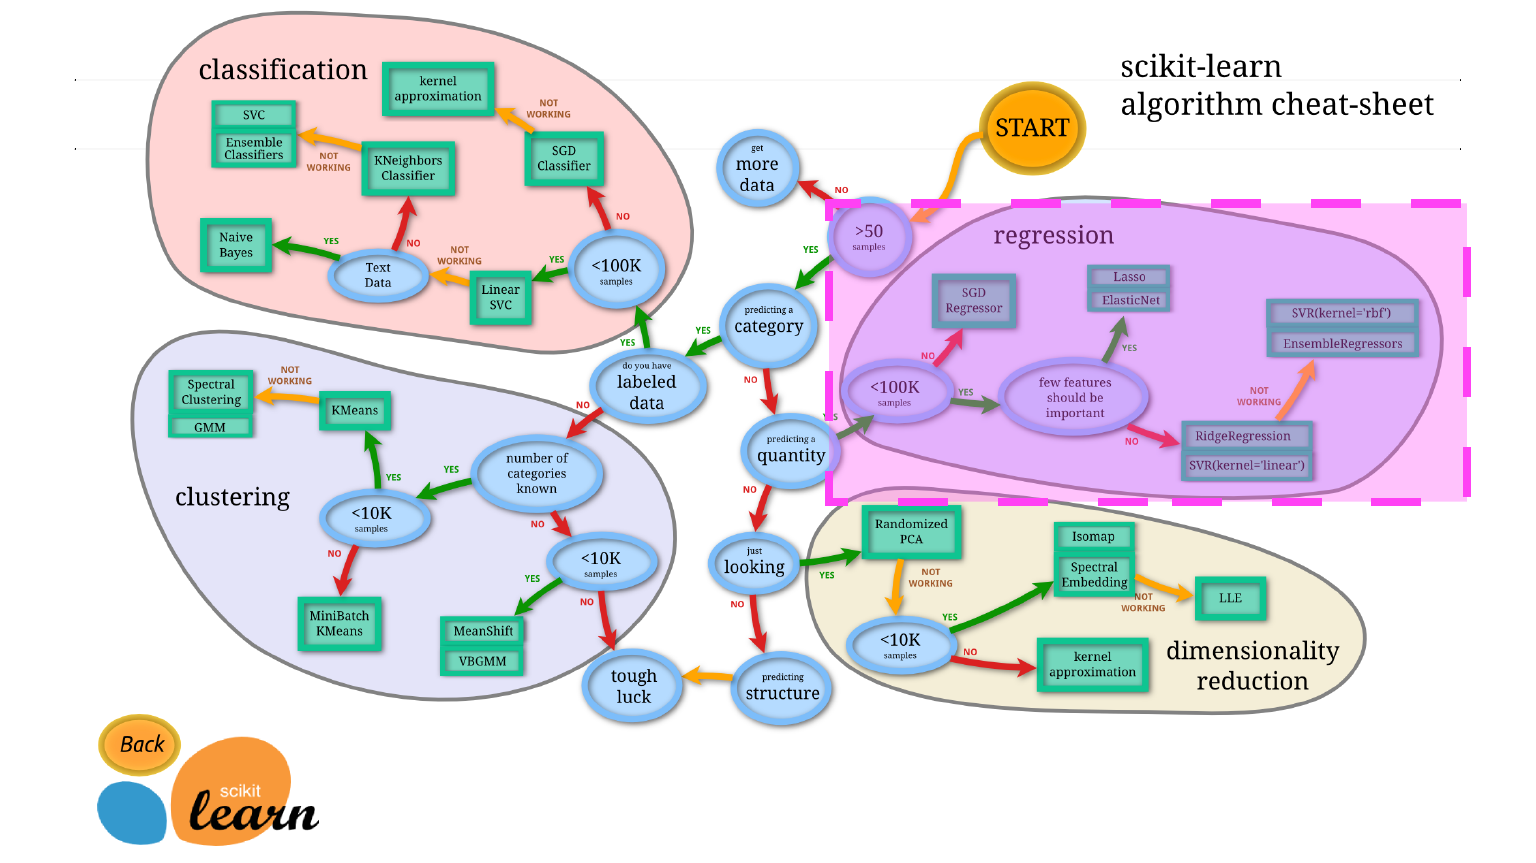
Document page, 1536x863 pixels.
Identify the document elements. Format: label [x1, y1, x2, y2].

picture [76, 0, 1460, 863]
text_box [1460, 203, 1467, 502]
